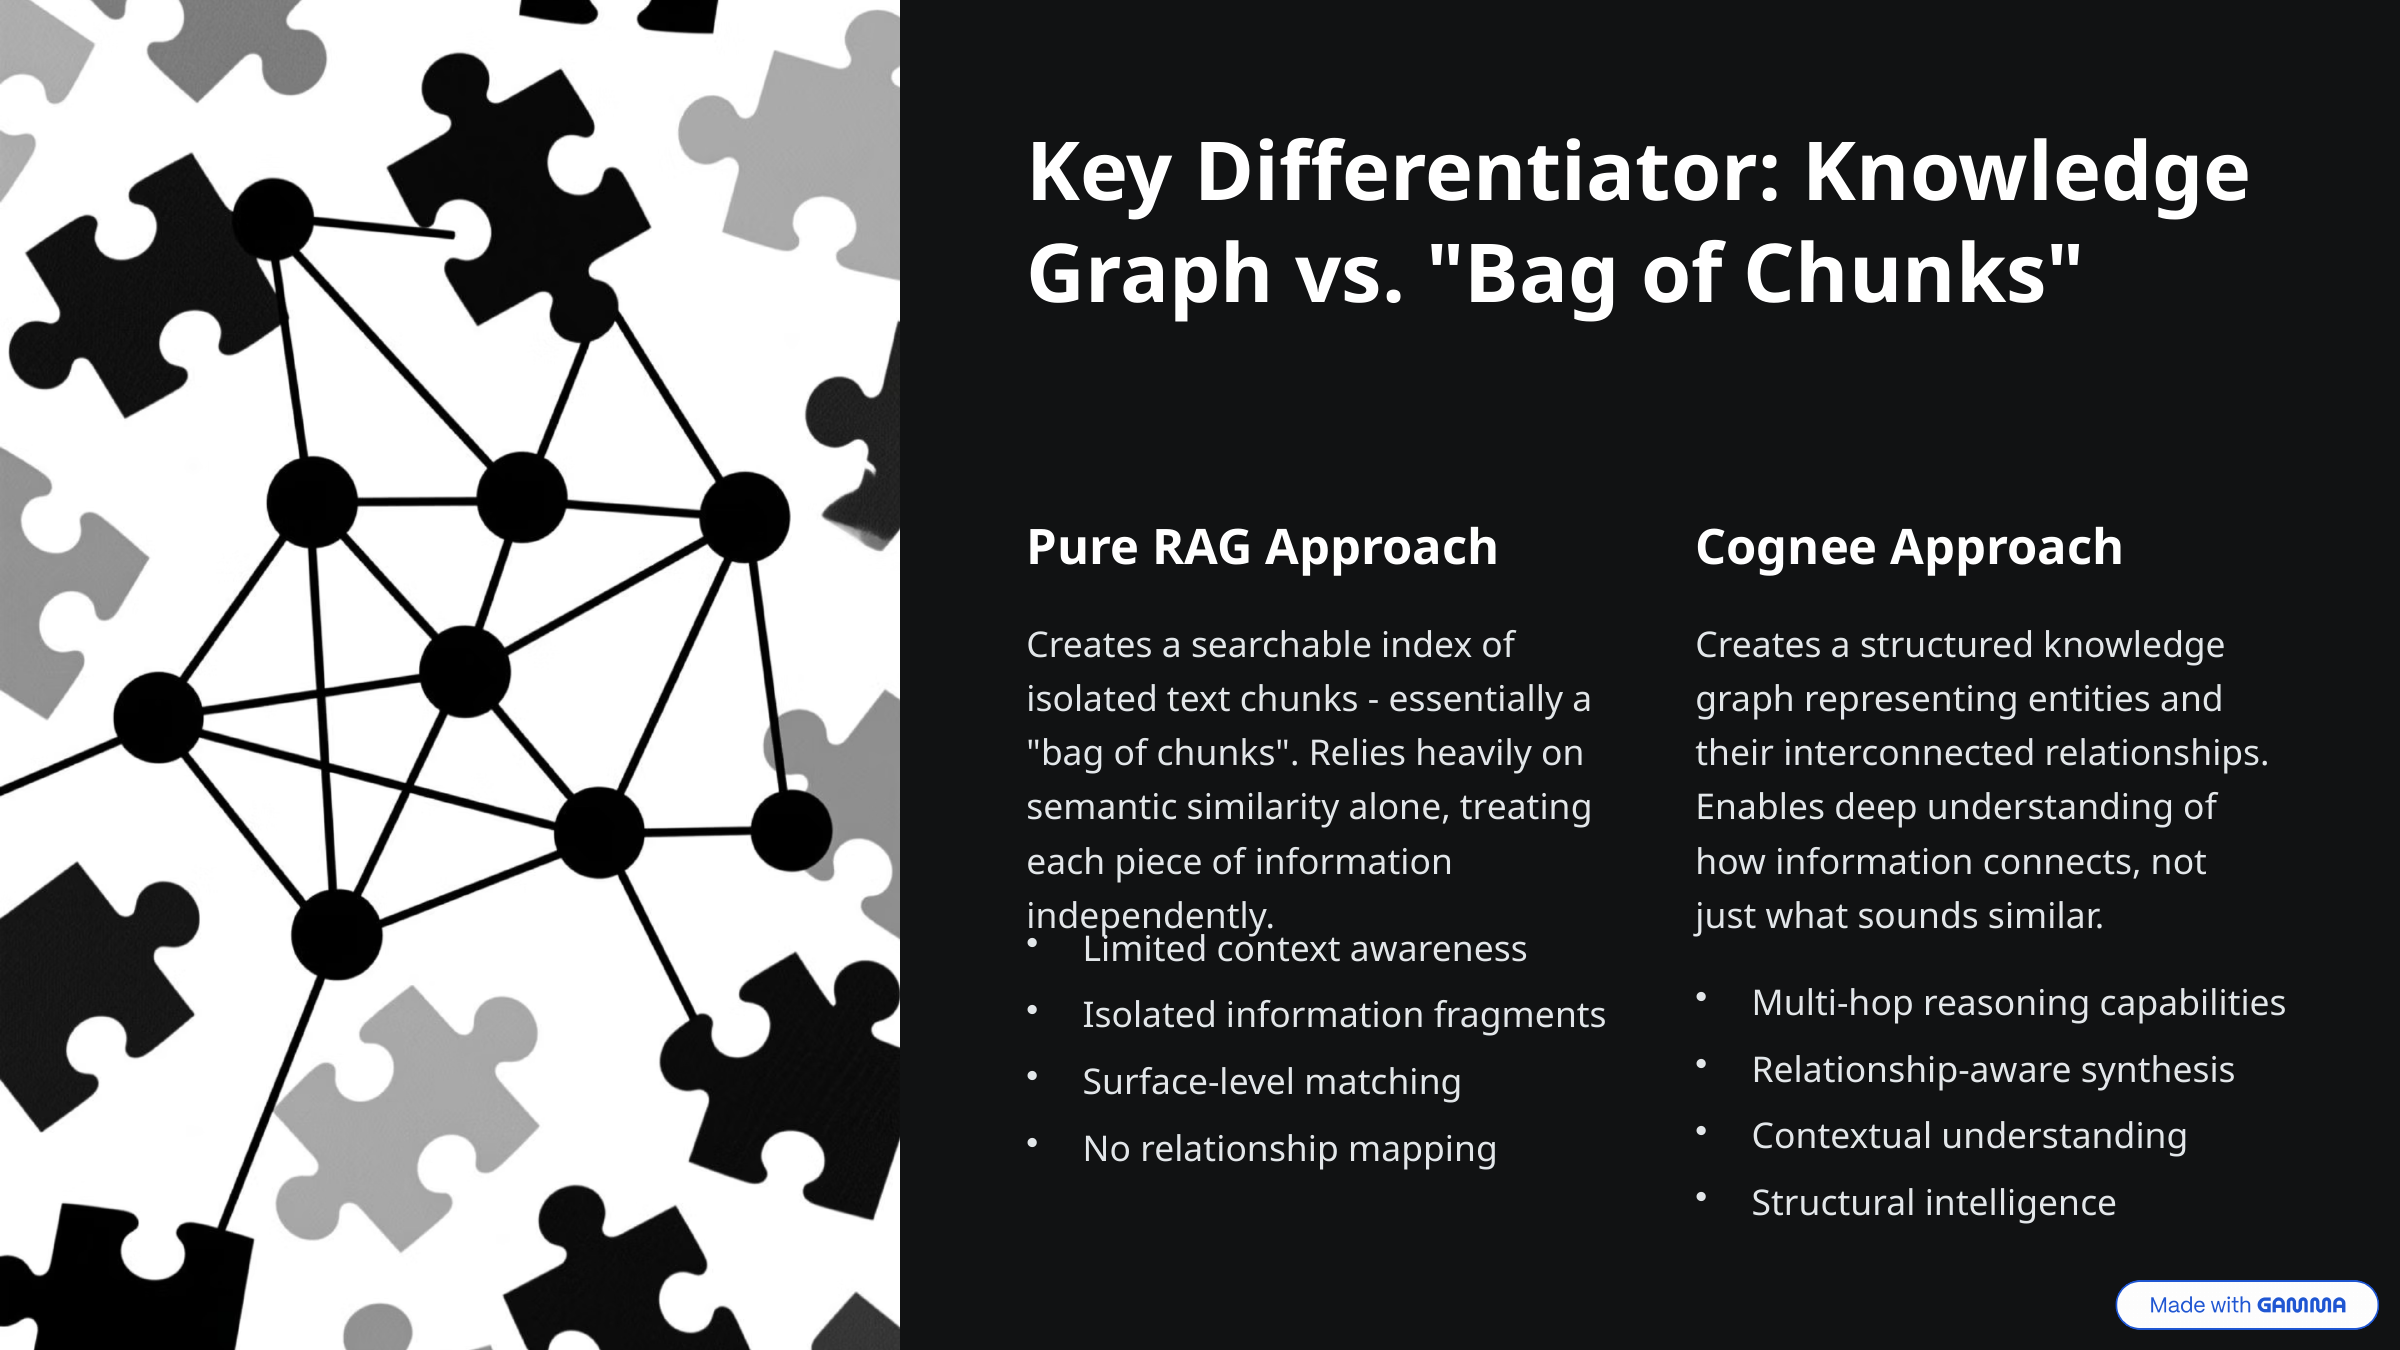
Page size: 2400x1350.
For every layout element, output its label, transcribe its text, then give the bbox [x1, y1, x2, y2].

text_box Structural intelligence [1695, 1168, 2275, 1223]
text_box Contextual understanding [1695, 1101, 2275, 1157]
text_box Cognee Approach [1695, 512, 2189, 575]
text_box Creates a searchable index of isolated text chunks - essentially a "bag of chunks". Relies heavily on semantic similarity alone, treating each piece of information independently. [1026, 610, 1606, 882]
text_box Creates a structured knowledge graph representing entities and their interconnected relationships. Enables deep understanding of how information connects, not just what sounds similar. [1695, 610, 2275, 936]
picture [0, 0, 900, 1350]
text_box Isolated information fragments [1026, 980, 1606, 1036]
text_box Relationship-aware synthesis [1695, 1035, 2275, 1090]
text_box Pure RAG Approach [1026, 512, 1540, 575]
text_box No relationship mapping [1026, 1114, 1606, 1169]
text_box Limited context awareness [1026, 913, 1606, 969]
text_box Multi-hop reasoning capabilities [1695, 968, 2275, 1023]
text_box Key Differentiator: Knowledge Graph vs. "Bag of Chunks" [1026, 114, 2274, 423]
text_box Surface-level matching [1026, 1047, 1606, 1102]
picture [2106, 1271, 2389, 1339]
